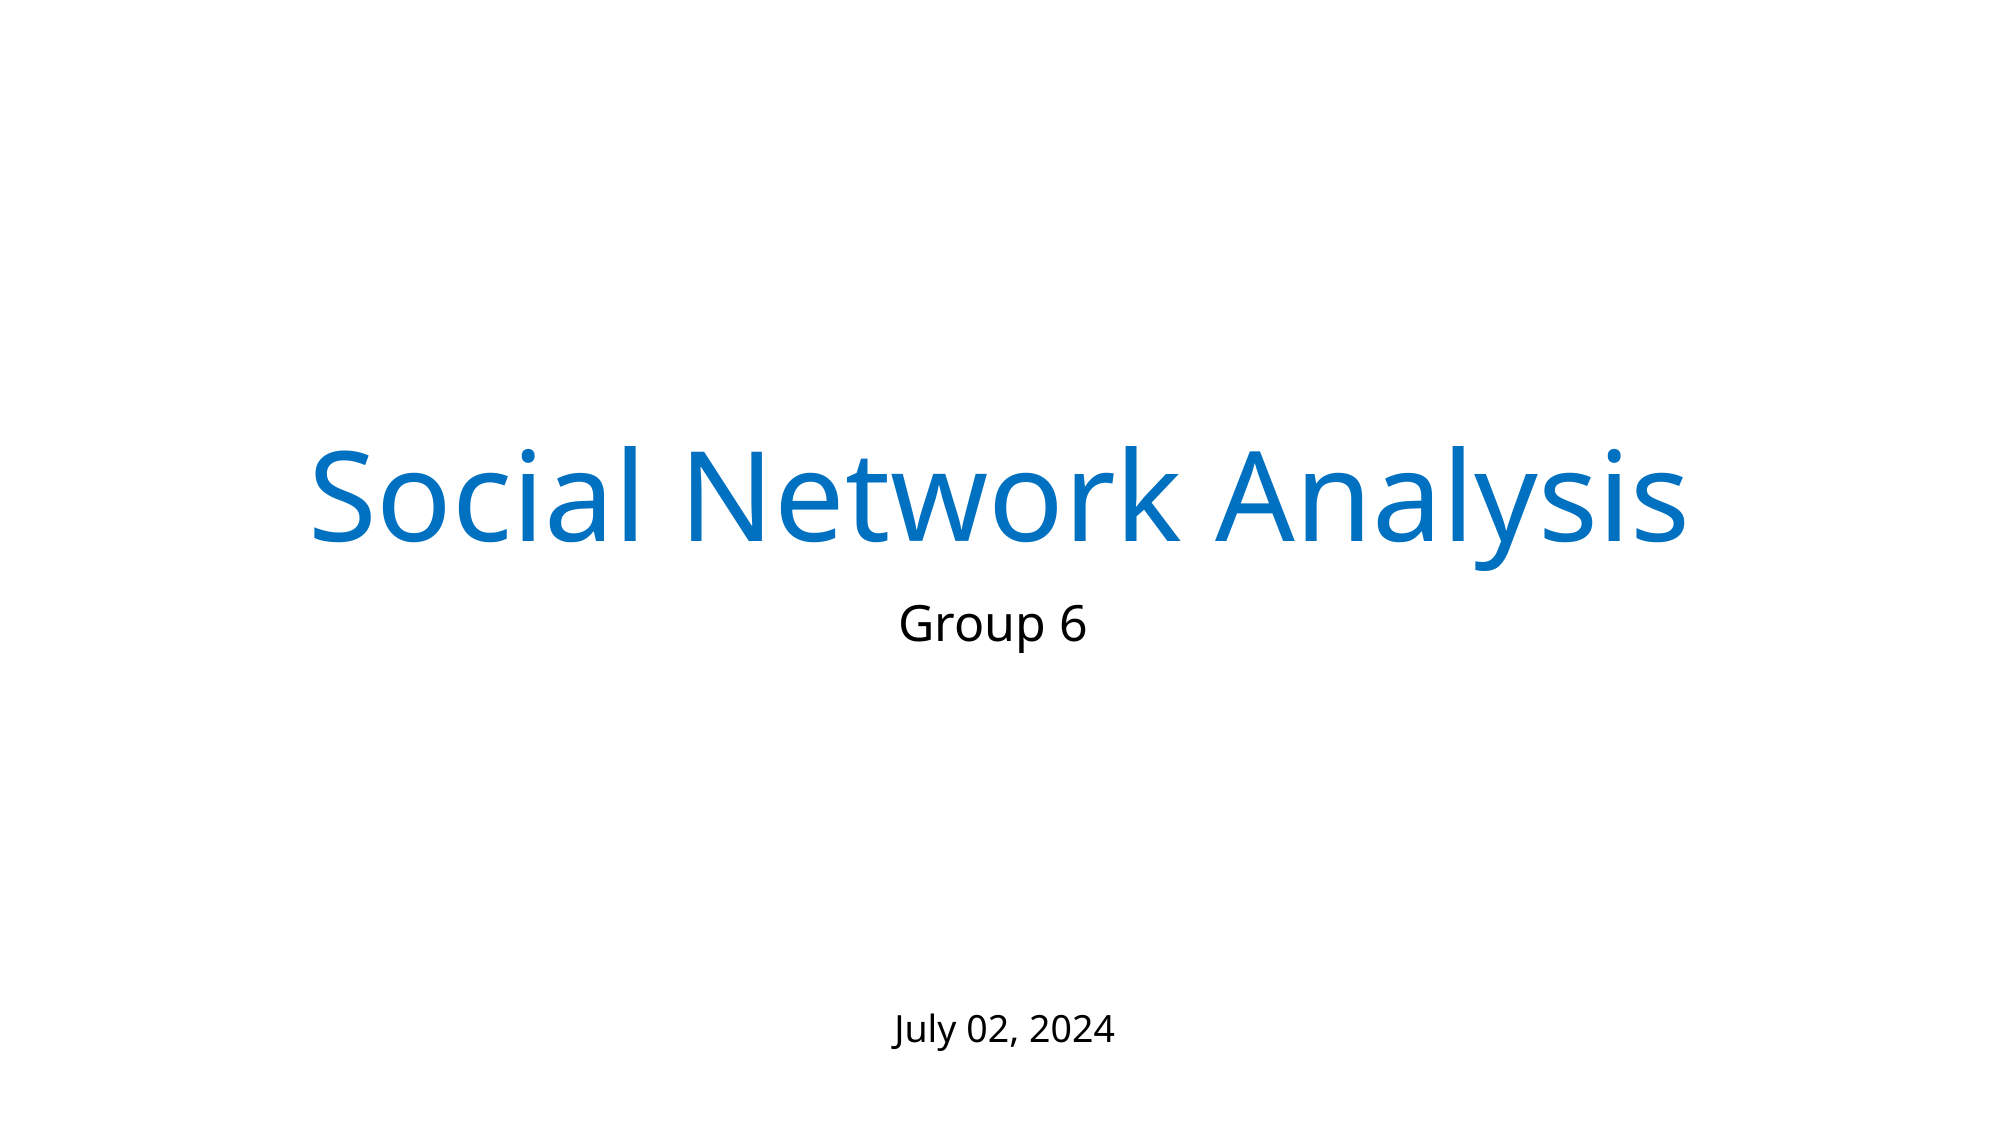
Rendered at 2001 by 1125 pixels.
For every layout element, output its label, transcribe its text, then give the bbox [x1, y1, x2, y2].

subtitle Group 6 [249, 590, 1750, 863]
title Social Network Analysis [249, 184, 1750, 576]
text_box July 02, 2024 [275, 997, 1725, 1103]
